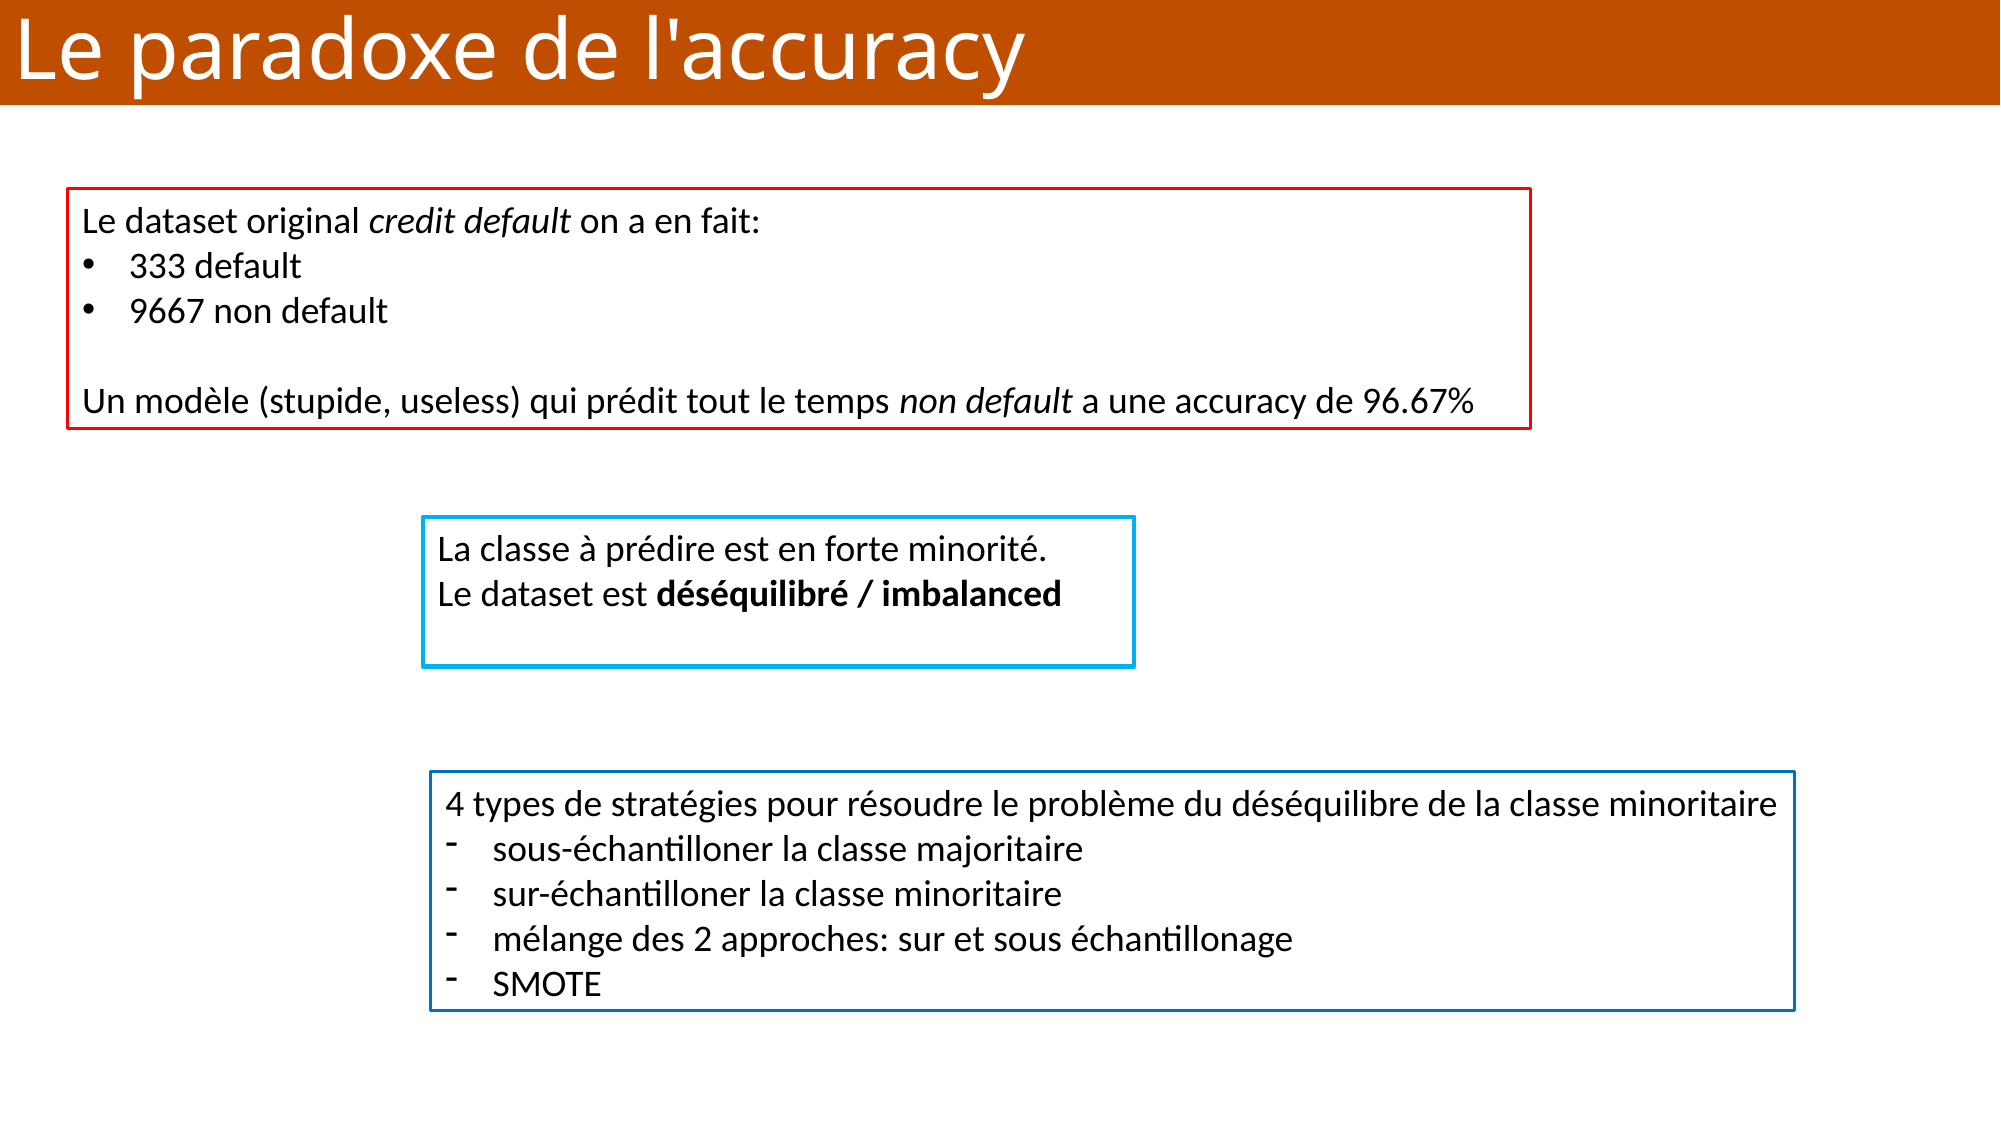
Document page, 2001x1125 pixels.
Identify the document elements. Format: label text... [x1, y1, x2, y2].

text_box 4 types de stratégies pour résoudre le problème du déséquilibre de la classe minoritaire sous-échantilloner la classe majoritaire sur-échantilloner la classe minoritaire mélange des 2 approches: sur et sous échantillonage SMOTE [430, 771, 1795, 1011]
text_box Le paradoxe de l'accuracy [0, 0, 2000, 106]
text_box Le dataset original credit default on a en fait:learn.metrics import 333 default 9667 non default Un modèle (stupide, useless) qui prédit tout le temps non default a une accuracy de 96.67% [67, 188, 1531, 429]
text_box La classe à prédire est en forte minorité. Le dataset est déséquilibré / imbalanced [422, 517, 1135, 667]
